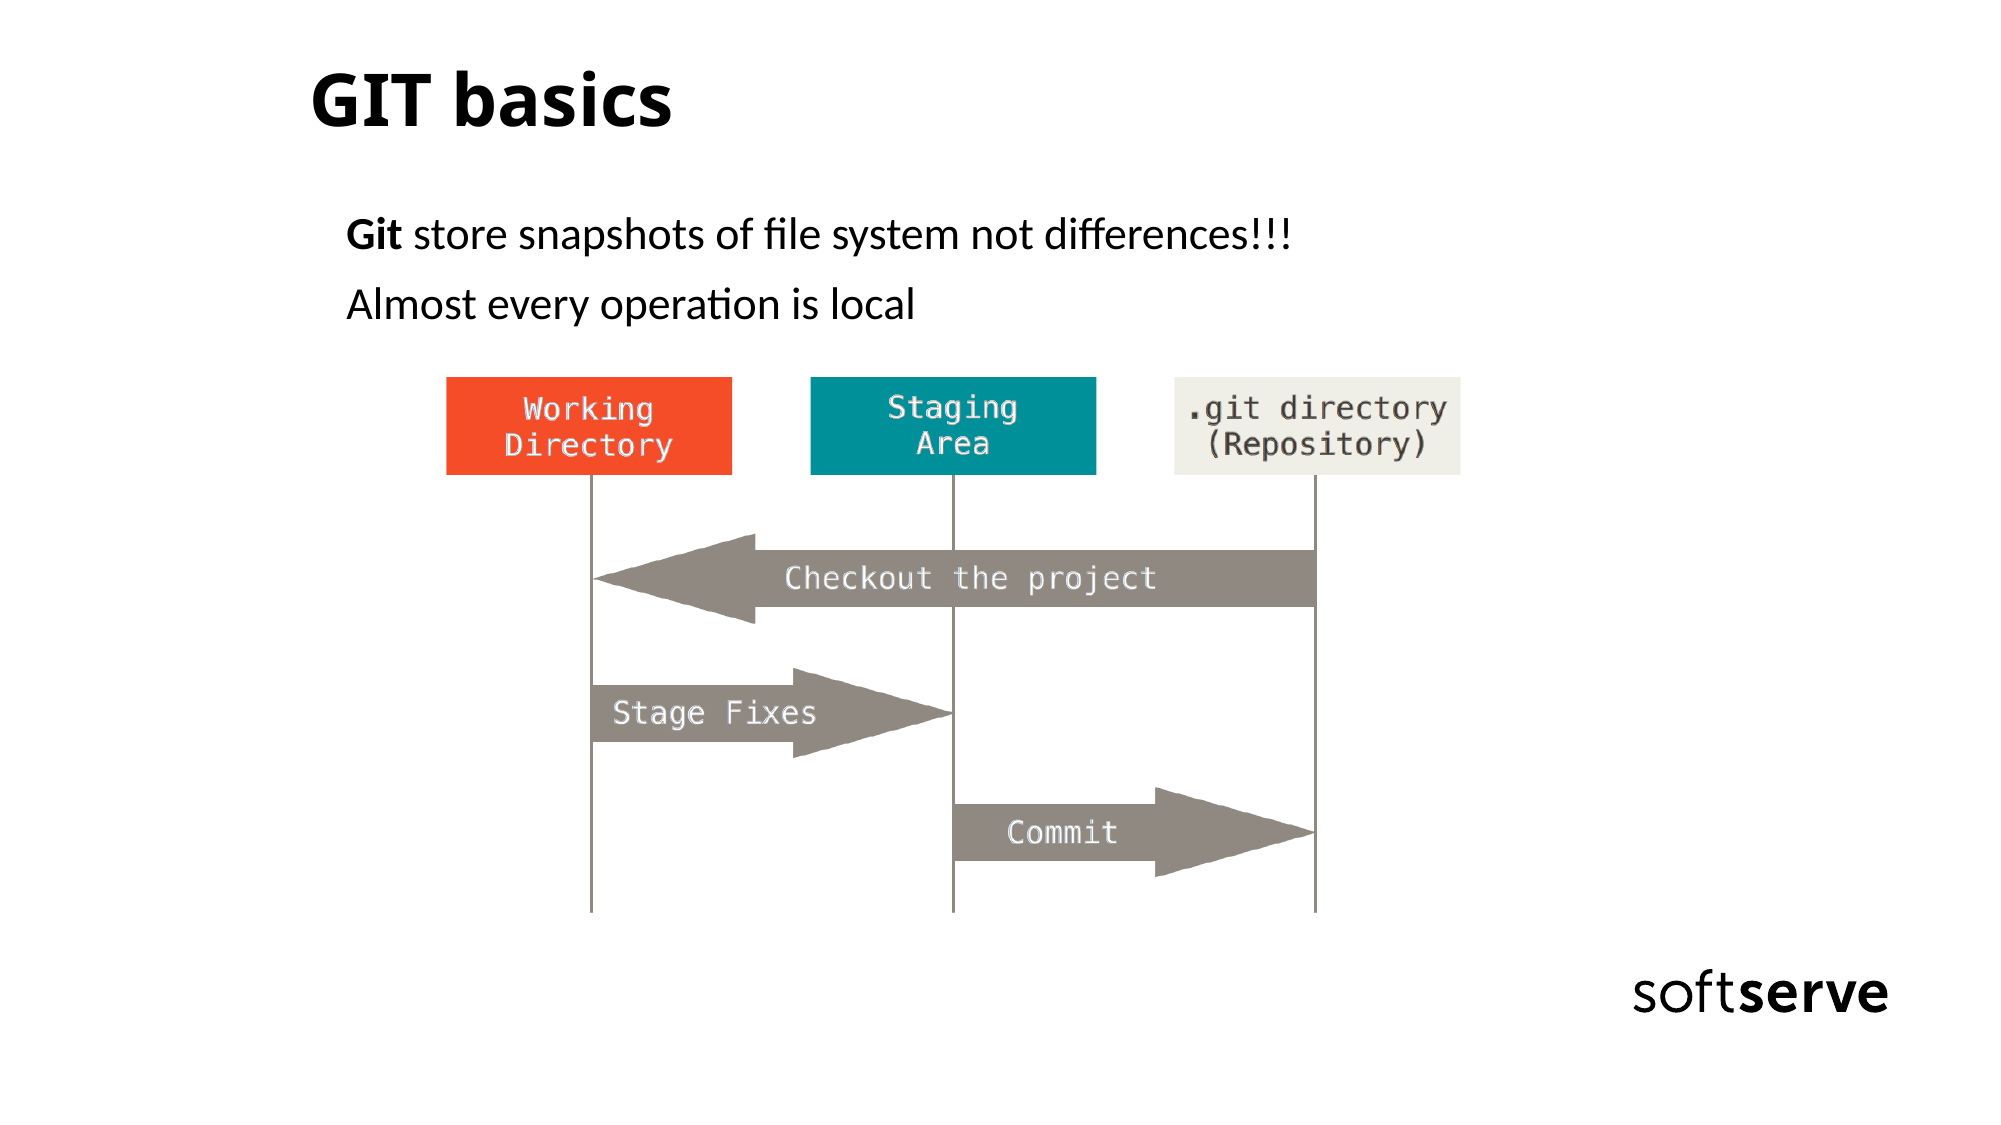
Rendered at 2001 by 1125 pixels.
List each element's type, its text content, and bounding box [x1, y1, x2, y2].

picture [437, 366, 1474, 938]
title GIT basics [294, 56, 1718, 143]
list Git store snapshots of file system not differences!!! Almost every operation is local [294, 202, 1718, 923]
